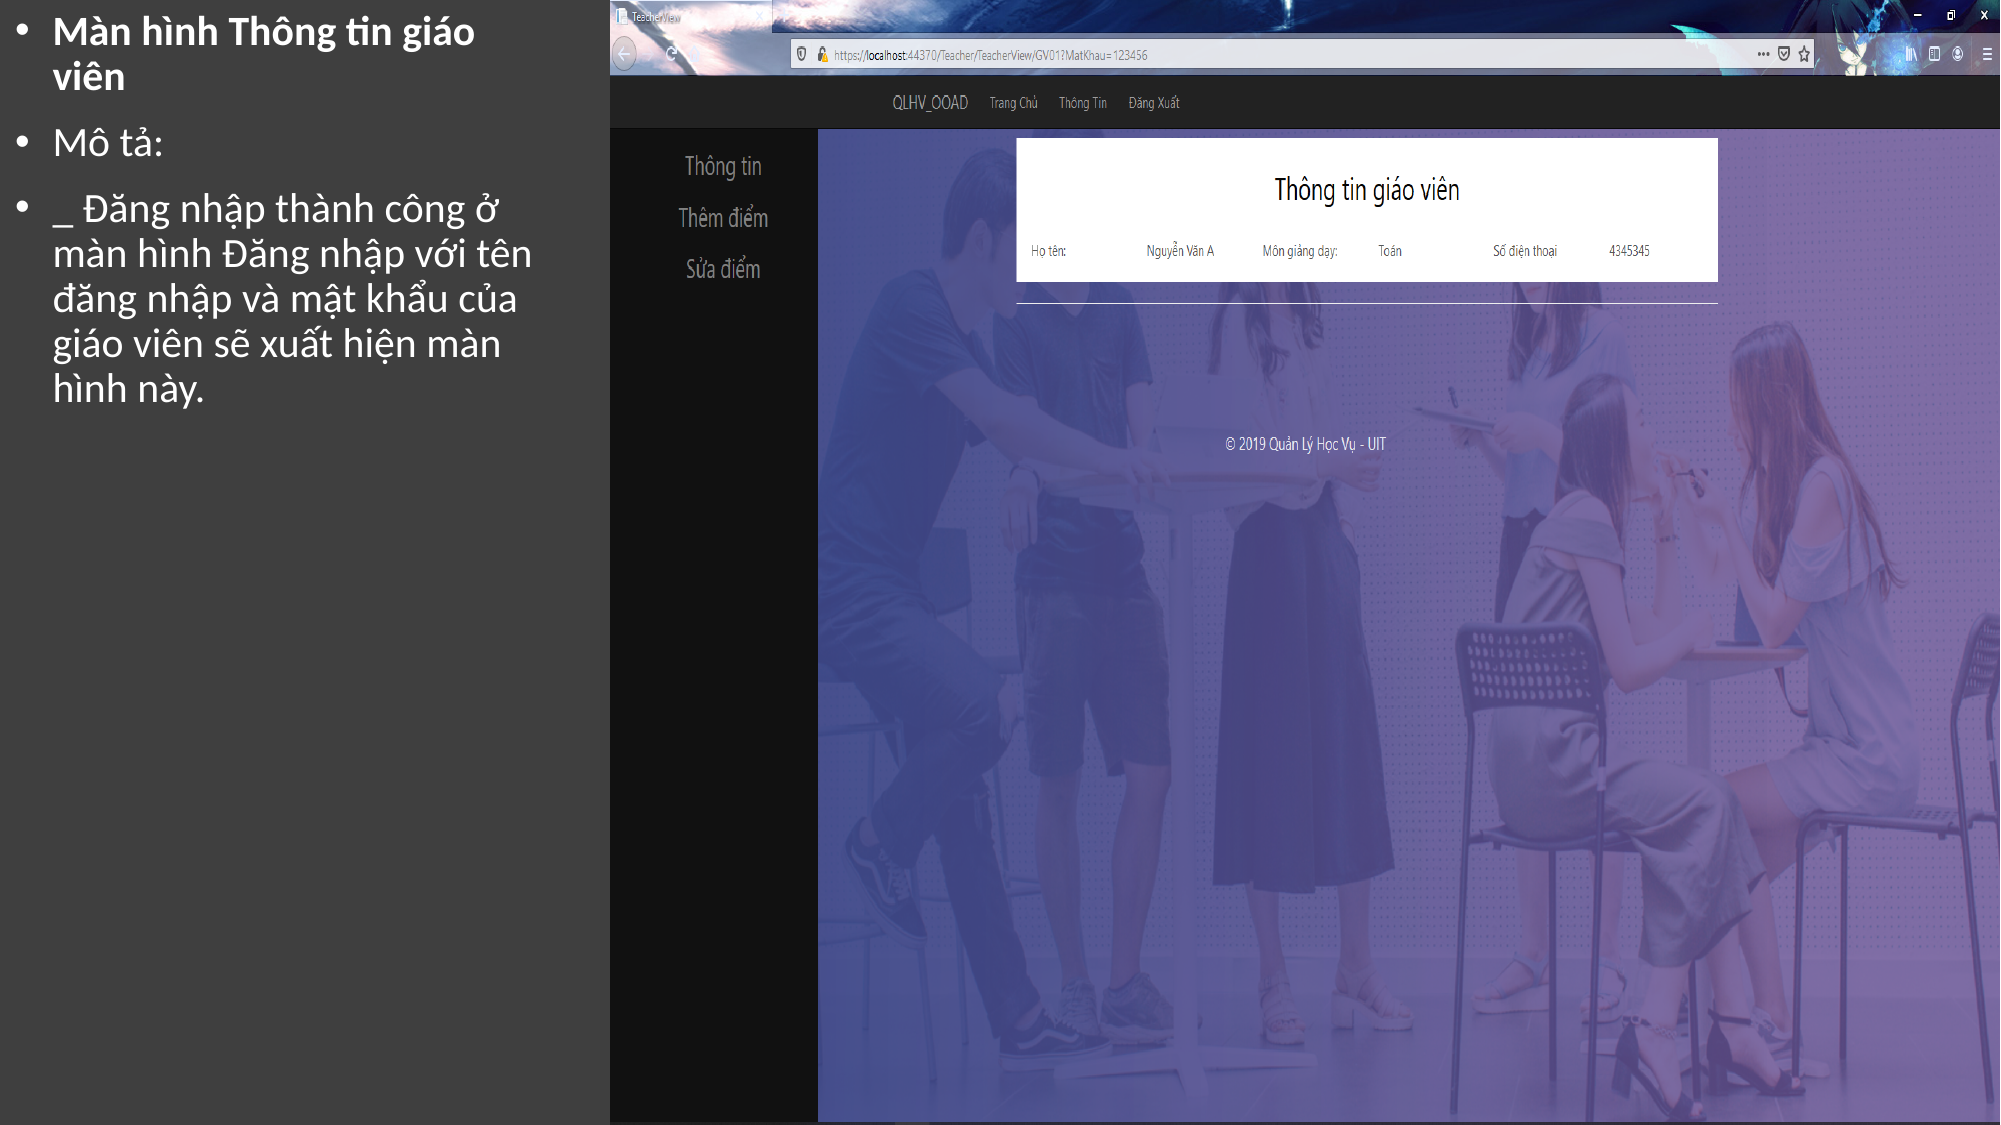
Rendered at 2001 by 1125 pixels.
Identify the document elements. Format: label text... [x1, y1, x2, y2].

text_box [0, 0, 609, 1125]
picture [609, 0, 2000, 1125]
list Màn hình Thông tin giáo viên Mô tả: _ Đăng nhập thành công ở màn hình Đăng nhập với tên đăng nhập và mật khẩu của giáo viên sẽ xuất hiện màn hình này. [0, 2, 552, 563]
